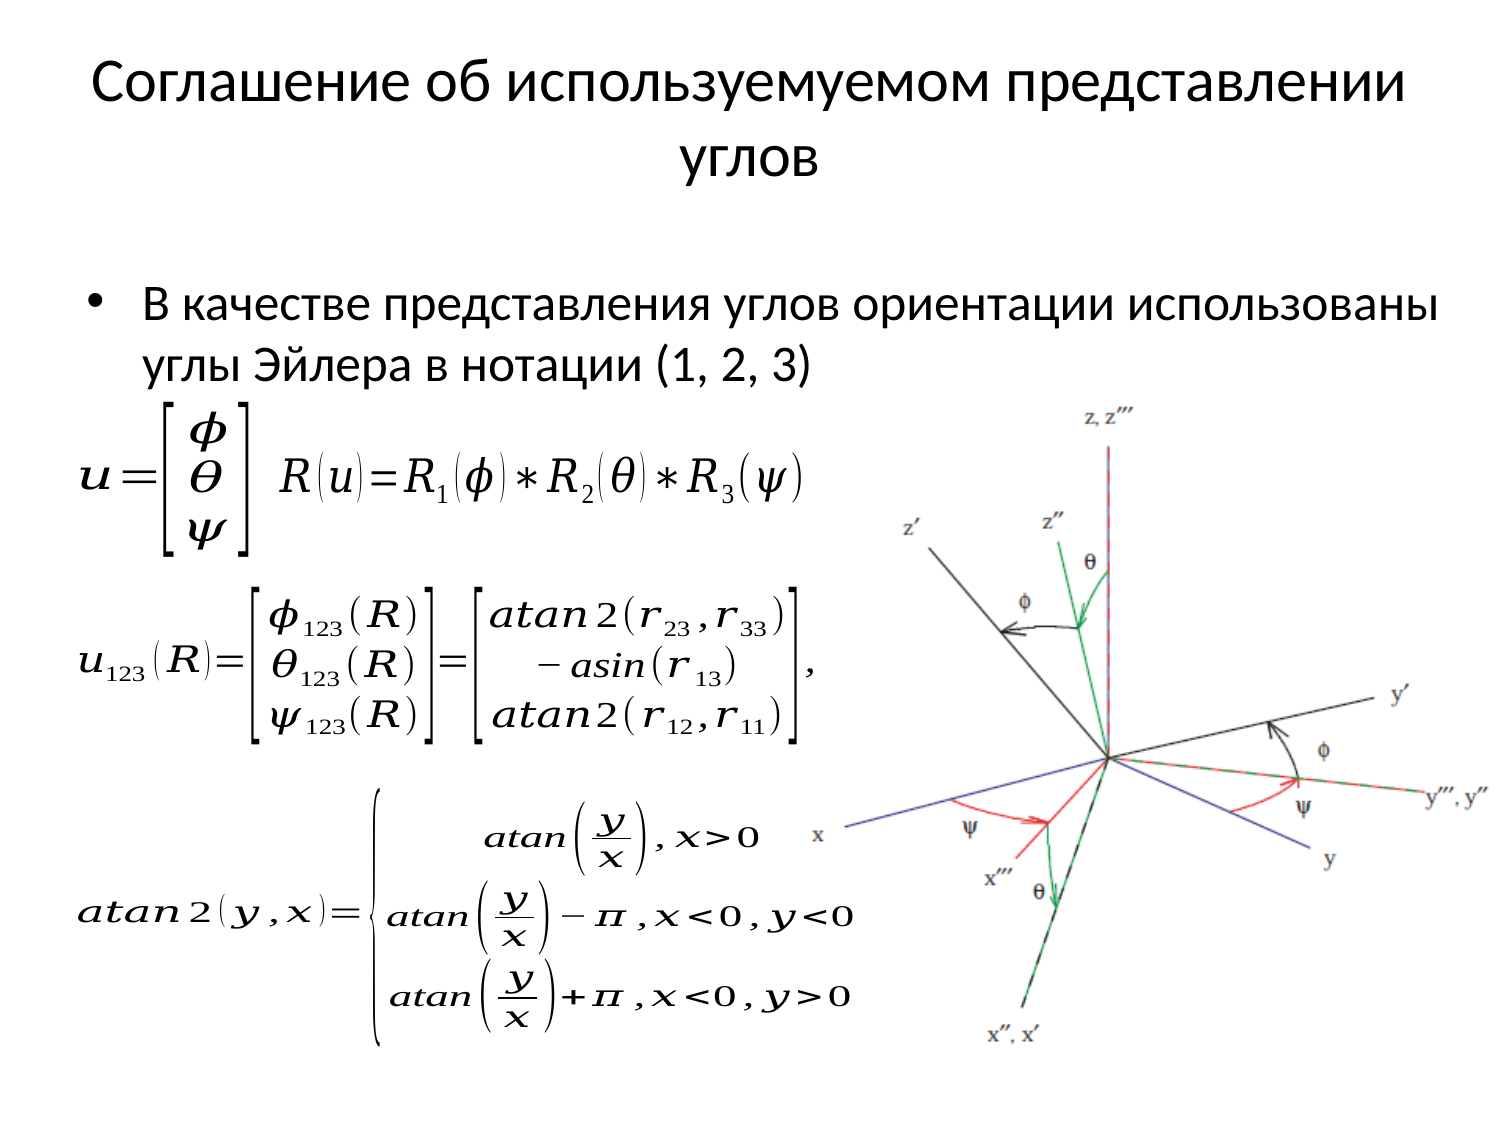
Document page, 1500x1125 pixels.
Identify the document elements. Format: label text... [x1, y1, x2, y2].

text_box В качестве представления углов ориентации использованы углы Эйлера в нотации (1, 2, 3) [71, 260, 1489, 400]
picture [789, 395, 1495, 1059]
title Соглашение об используемуемом представлении углов [41, 30, 1459, 197]
